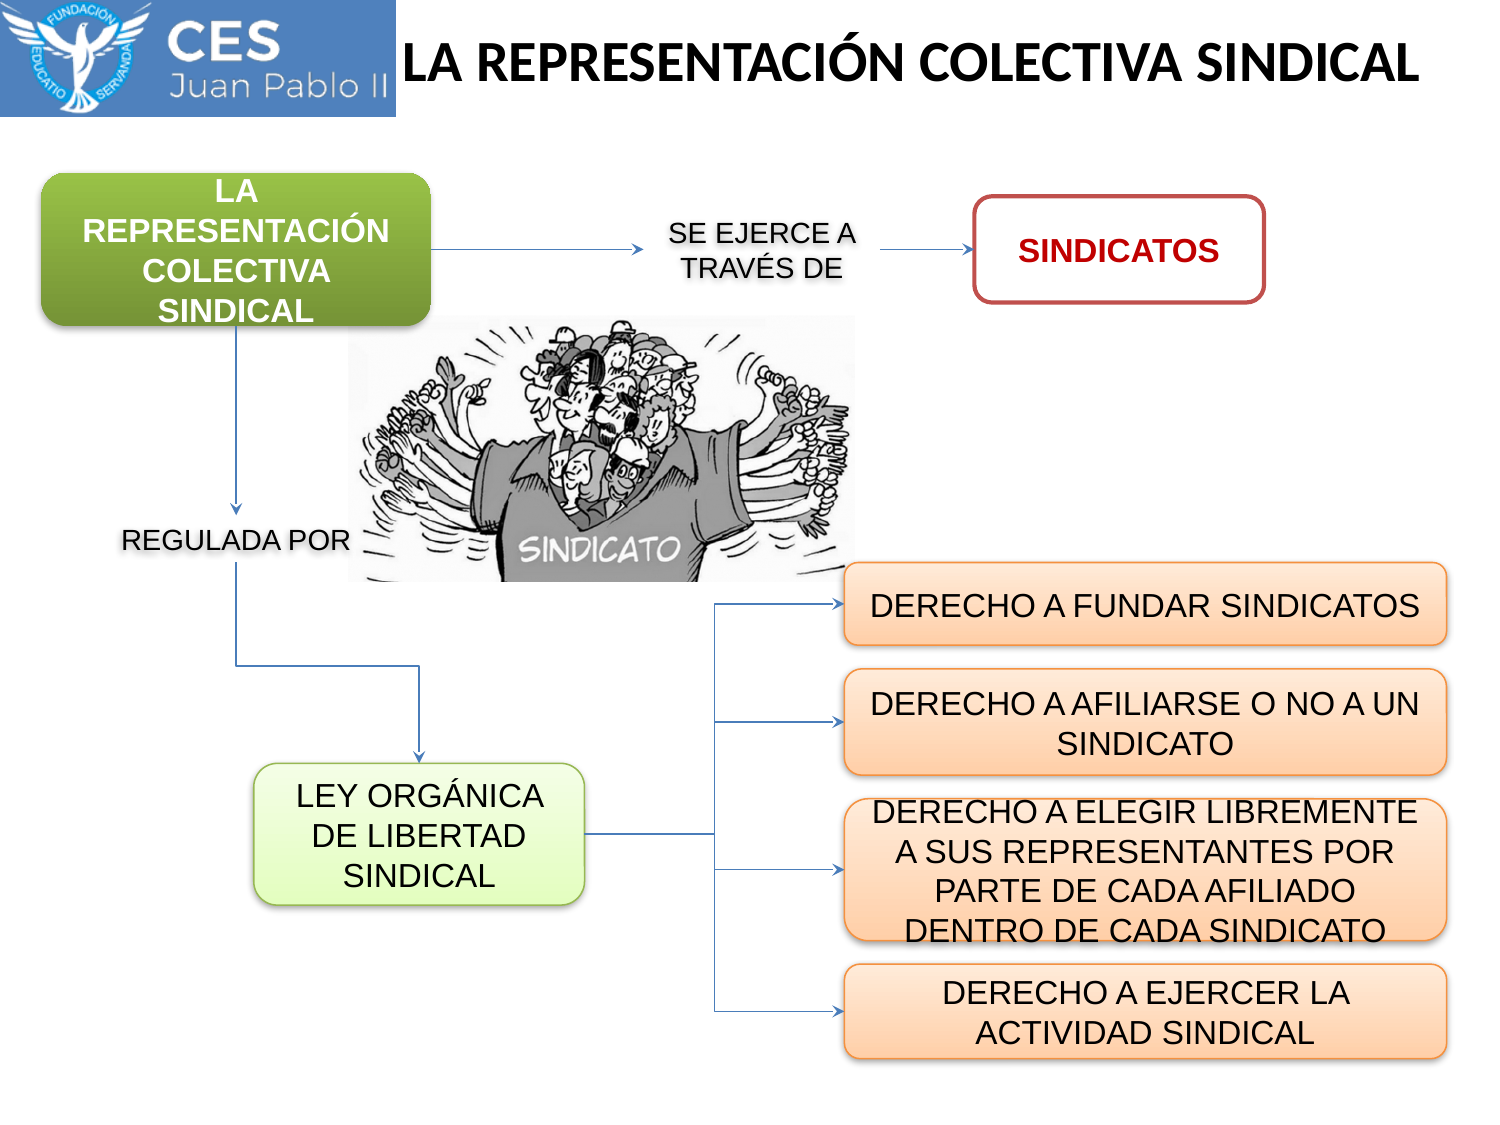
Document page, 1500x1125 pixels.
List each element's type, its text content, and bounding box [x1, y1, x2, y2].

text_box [584, 603, 845, 721]
text_box DERECHO A AFILIARSE O NO A UN SINDICATO [849, 668, 1447, 776]
text_box SE EJERCE A TRAVÉS DE [643, 208, 880, 291]
text_box DERECHO A EJERCER LA ACTIVIDAD SINDICAL [844, 964, 1447, 1059]
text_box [227, 571, 429, 755]
text_box SINDICATOS [974, 196, 1265, 303]
text_box LA REPRESENTACIÓN COLECTIVA SINDICAL [41, 172, 432, 327]
text_box REGULADA POR [100, 515, 343, 563]
text_box LEY ORGÁNICA DE LIBERTAD SINDICAL [253, 763, 579, 906]
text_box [584, 877, 845, 1012]
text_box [584, 721, 845, 833]
text_box DERECHO A FUNDAR SINDICATOS [844, 562, 1447, 646]
picture [348, 314, 869, 582]
text_box LA REPRESENTACIÓN COLECTIVA SINDICAL [399, 11, 1457, 106]
text_box DERECHO A ELEGIR LIBREMENTE A SUS REPRESENTANTES POR PARTE DE CADA AFILIADO DENTRO DE CADA SINDICATO [849, 798, 1447, 941]
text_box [584, 833, 845, 870]
picture [0, 0, 396, 118]
